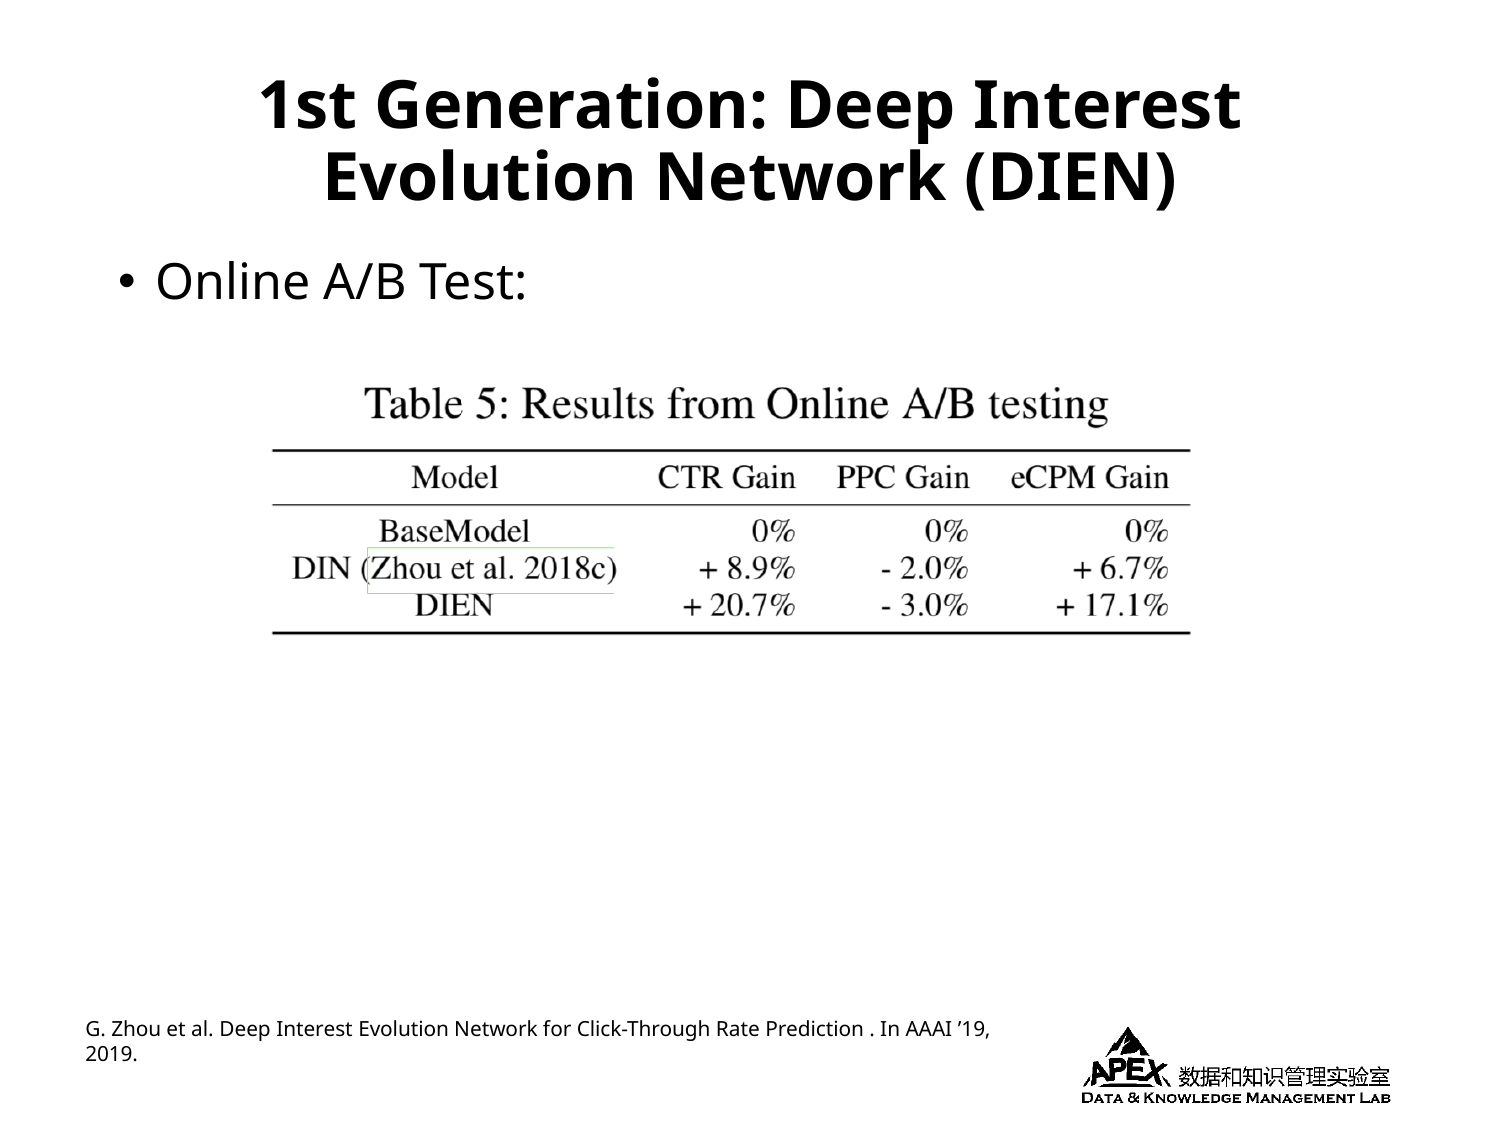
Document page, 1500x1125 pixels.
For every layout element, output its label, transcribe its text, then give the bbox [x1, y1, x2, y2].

list Online A/B Test: [103, 249, 1397, 1014]
title 1st Generation: Deep Interest Evolution Network (DIEN) [103, 59, 1397, 225]
picture [237, 356, 1263, 669]
picture [1075, 1018, 1397, 1119]
text_box G. Zhou et al. Deep Interest Evolution Network for Click-Through Rate Prediction . In AAAI ’19, 2019. [70, 1001, 1007, 1080]
